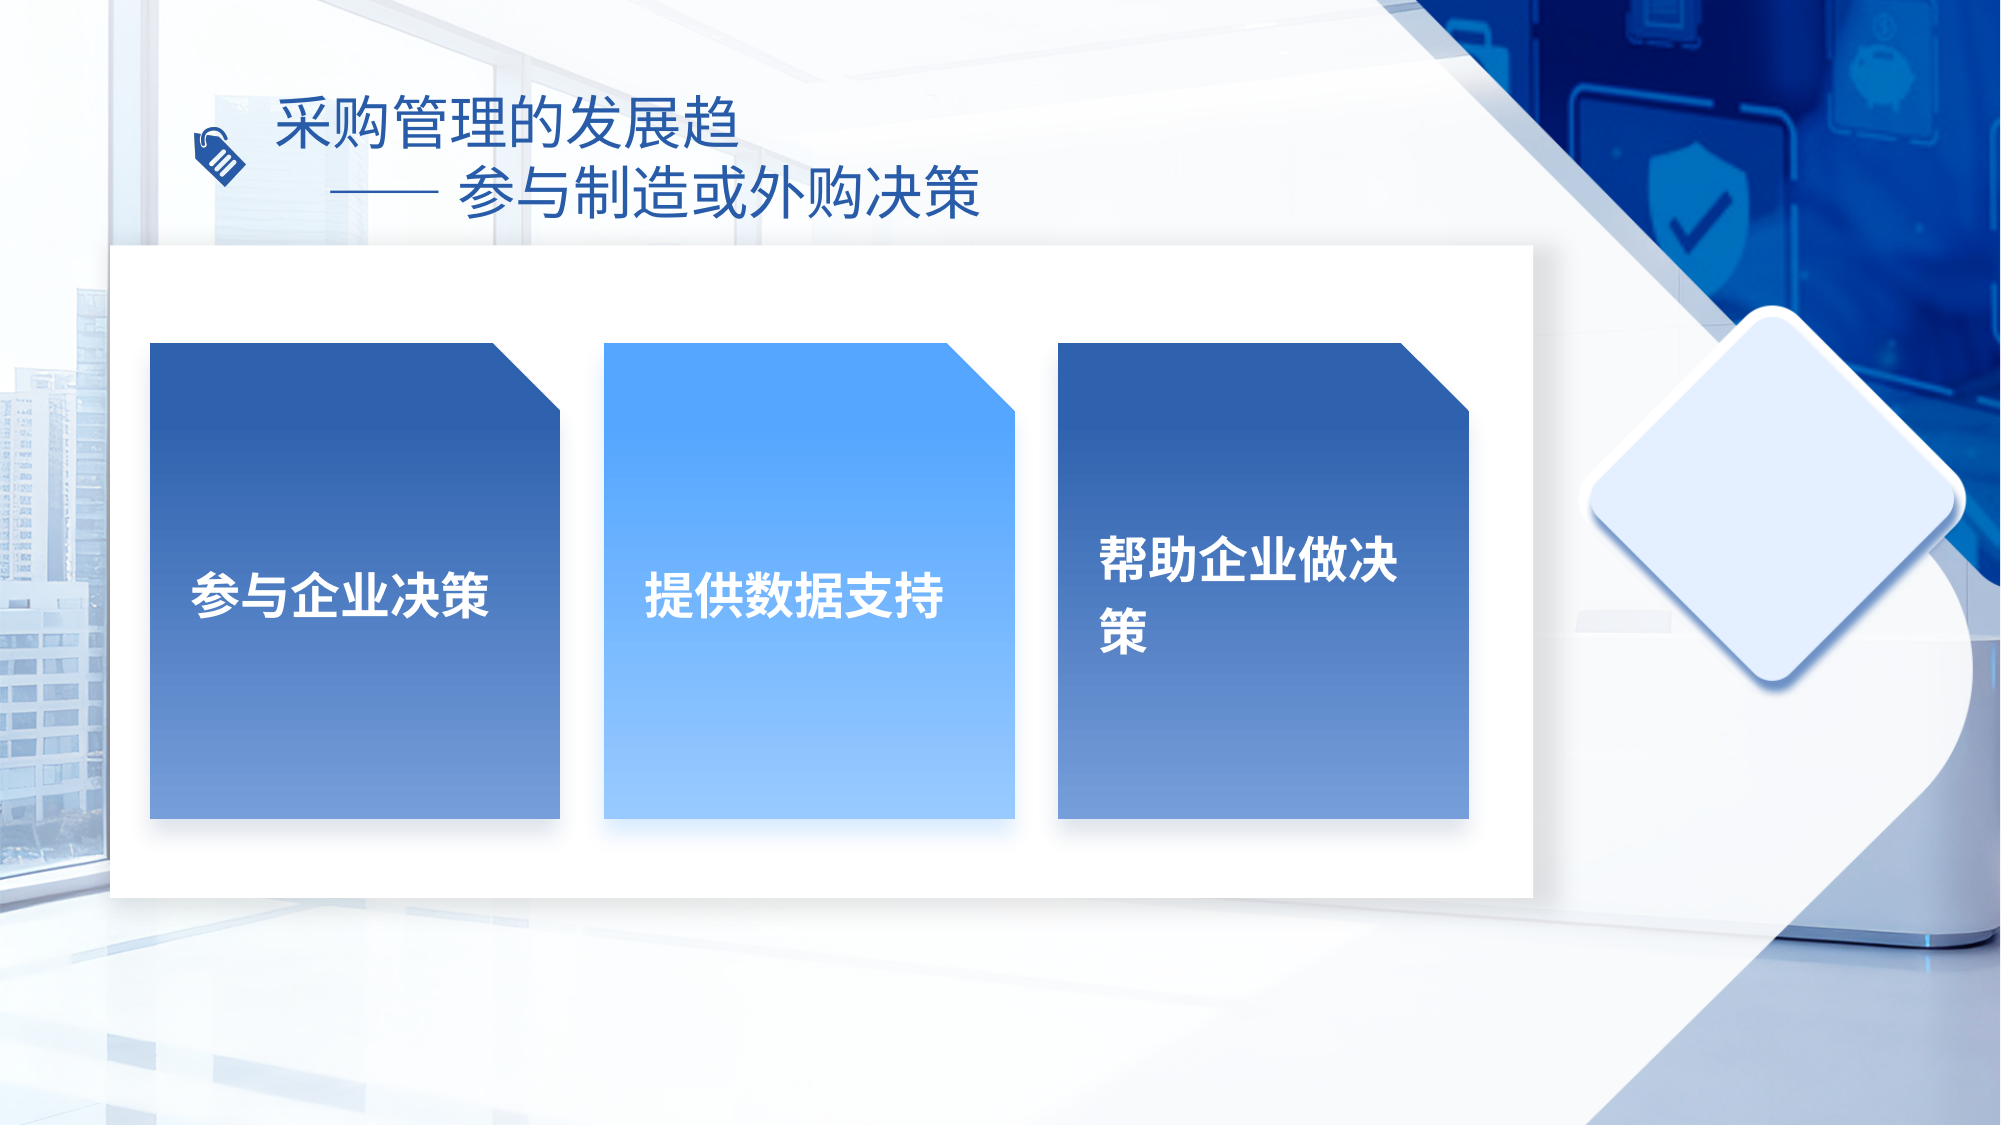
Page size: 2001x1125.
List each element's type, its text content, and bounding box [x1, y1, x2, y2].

text_box 帮助企业做决策 [1083, 393, 1444, 783]
text_box [148, 341, 562, 820]
text_box [1057, 341, 1470, 820]
text_box [603, 341, 1016, 820]
text_box 参与企业决策 [175, 393, 536, 783]
text_box 采购管理的发展趋 ——参与制造或外购决策 [259, 107, 1058, 204]
picture [0, 0, 2001, 1125]
text_box 提供数据支持 [629, 393, 990, 783]
text_box [109, 244, 1534, 899]
